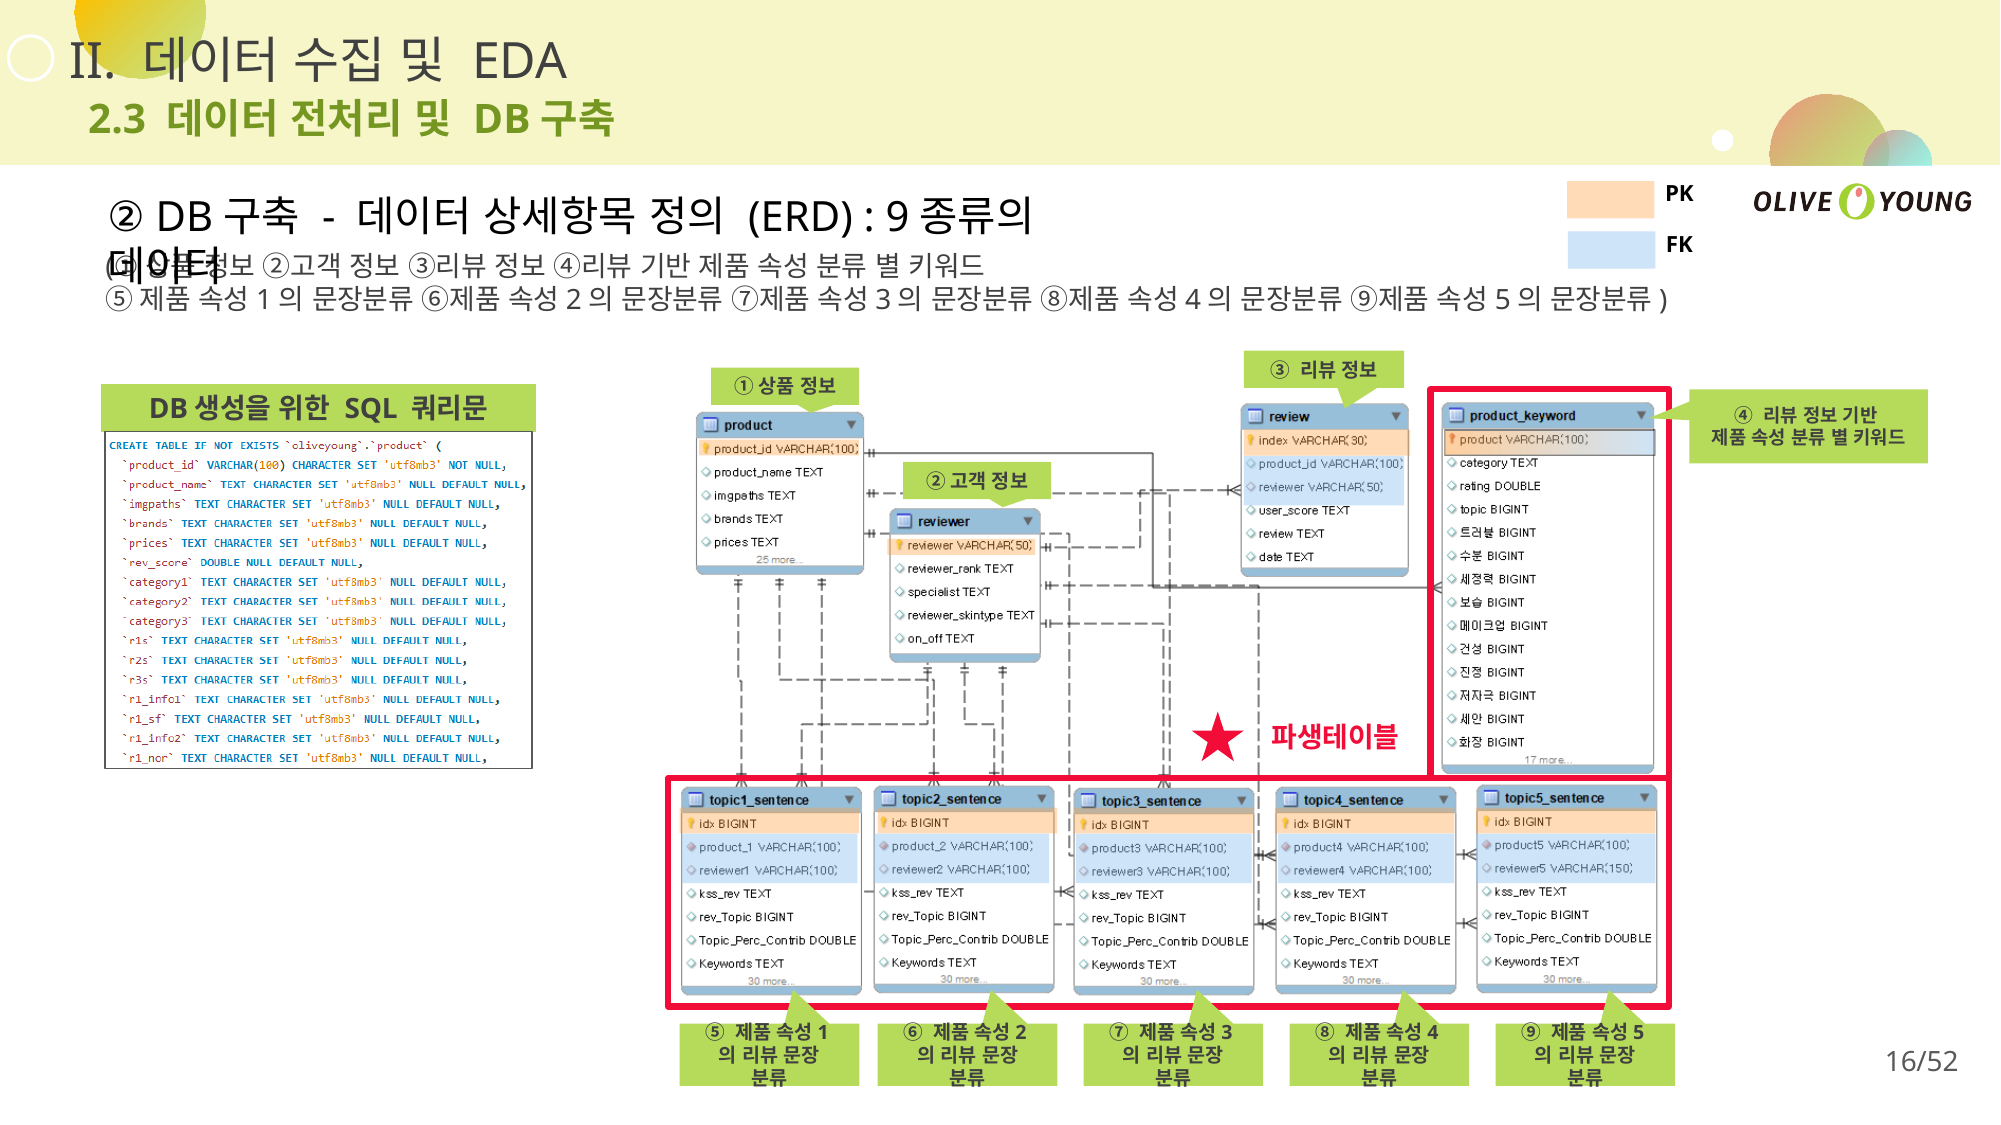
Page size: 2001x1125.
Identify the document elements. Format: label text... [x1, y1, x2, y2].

text_box ⑤ 제품 속성1의 리뷰 문장 분류 [679, 1016, 860, 1086]
text_box ⑧ 제품 속성4의 리뷰 문장 분류 [1289, 1016, 1470, 1086]
picture [677, 398, 1670, 1007]
picture [105, 432, 532, 768]
text_box ④ 리뷰 정보 기반 제품 속성 분류 별 키워드 [1674, 389, 1928, 464]
text_box ⑥ 제품 속성2의 리뷰 문장 분류 [877, 1016, 1058, 1086]
text_box [1430, 389, 1669, 397]
text_box [1567, 231, 1645, 269]
text_box 2.3 데이터 전처리 및 DB구축 [68, 105, 773, 147]
text_box [1567, 181, 1644, 219]
text_box PK [1644, 166, 1733, 220]
text_box FK [1645, 216, 1734, 270]
text_box ③ 리뷰 정보 [1243, 350, 1405, 396]
text_box ⑨ 제품 속성5의 리뷰 문장 분류 [1495, 1016, 1676, 1086]
picture [1744, 174, 1983, 228]
text_box II. 데이터 수집 및 EDA [41, 8, 773, 105]
text_box (①상품 정보 ②고객 정보 ③리뷰 정보 ④리뷰 기반 제품 속성 분류 별 키워드 ⑤제품 속성1의 문장분류 ⑥제품 속성2의 문장분류 ⑦제품 속성3의 문장분류 ⑧제품 속성4의 문장분류 ⑨제품 속성5의 문장분류) [85, 228, 1915, 336]
text_box ⑦ 제품 속성3의 리뷰 문장 분류 [1083, 1016, 1264, 1086]
text_box ② DB구축 - 데이터 상세항목 정의 (ERD) : 9종류의 데이터 [56, 170, 1164, 311]
text_box DB생성을 위한 SQL 쿼리문 [100, 382, 537, 433]
slide_number 16/52 [1828, 1019, 1974, 1106]
text_box [668, 778, 672, 1007]
text_box ①상품 정보 [711, 367, 860, 396]
